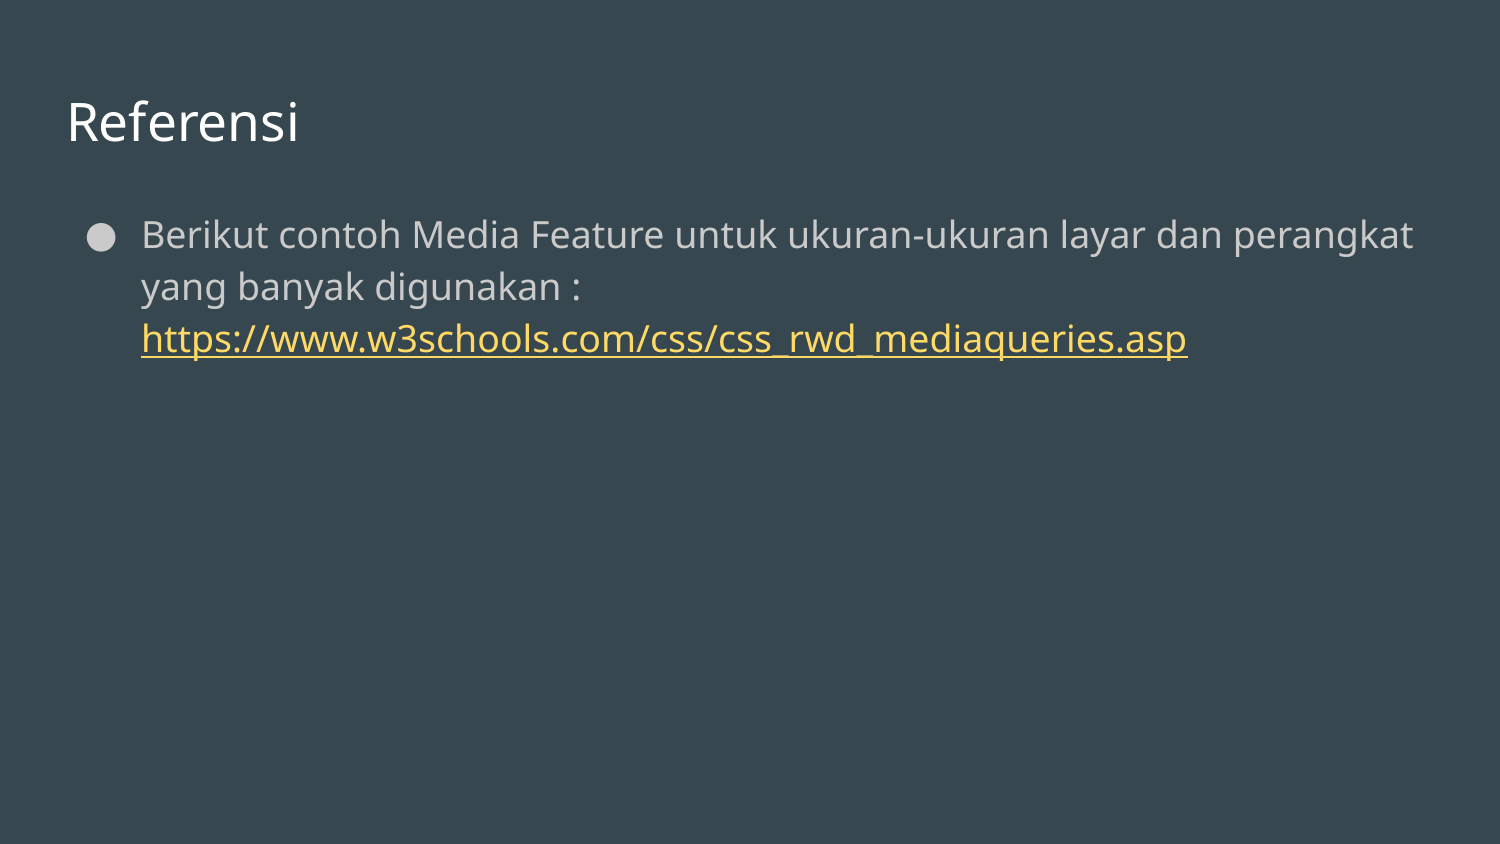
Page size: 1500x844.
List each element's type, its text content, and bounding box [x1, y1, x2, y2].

list Berikut contoh Media Feature untuk ukuran-ukuran layar dan perangkat yang banyak digunakan : https://www.w3schools.com/css/css_rwd_mediaqueries.asp [51, 189, 1449, 750]
title Referensi [51, 72, 1449, 167]
